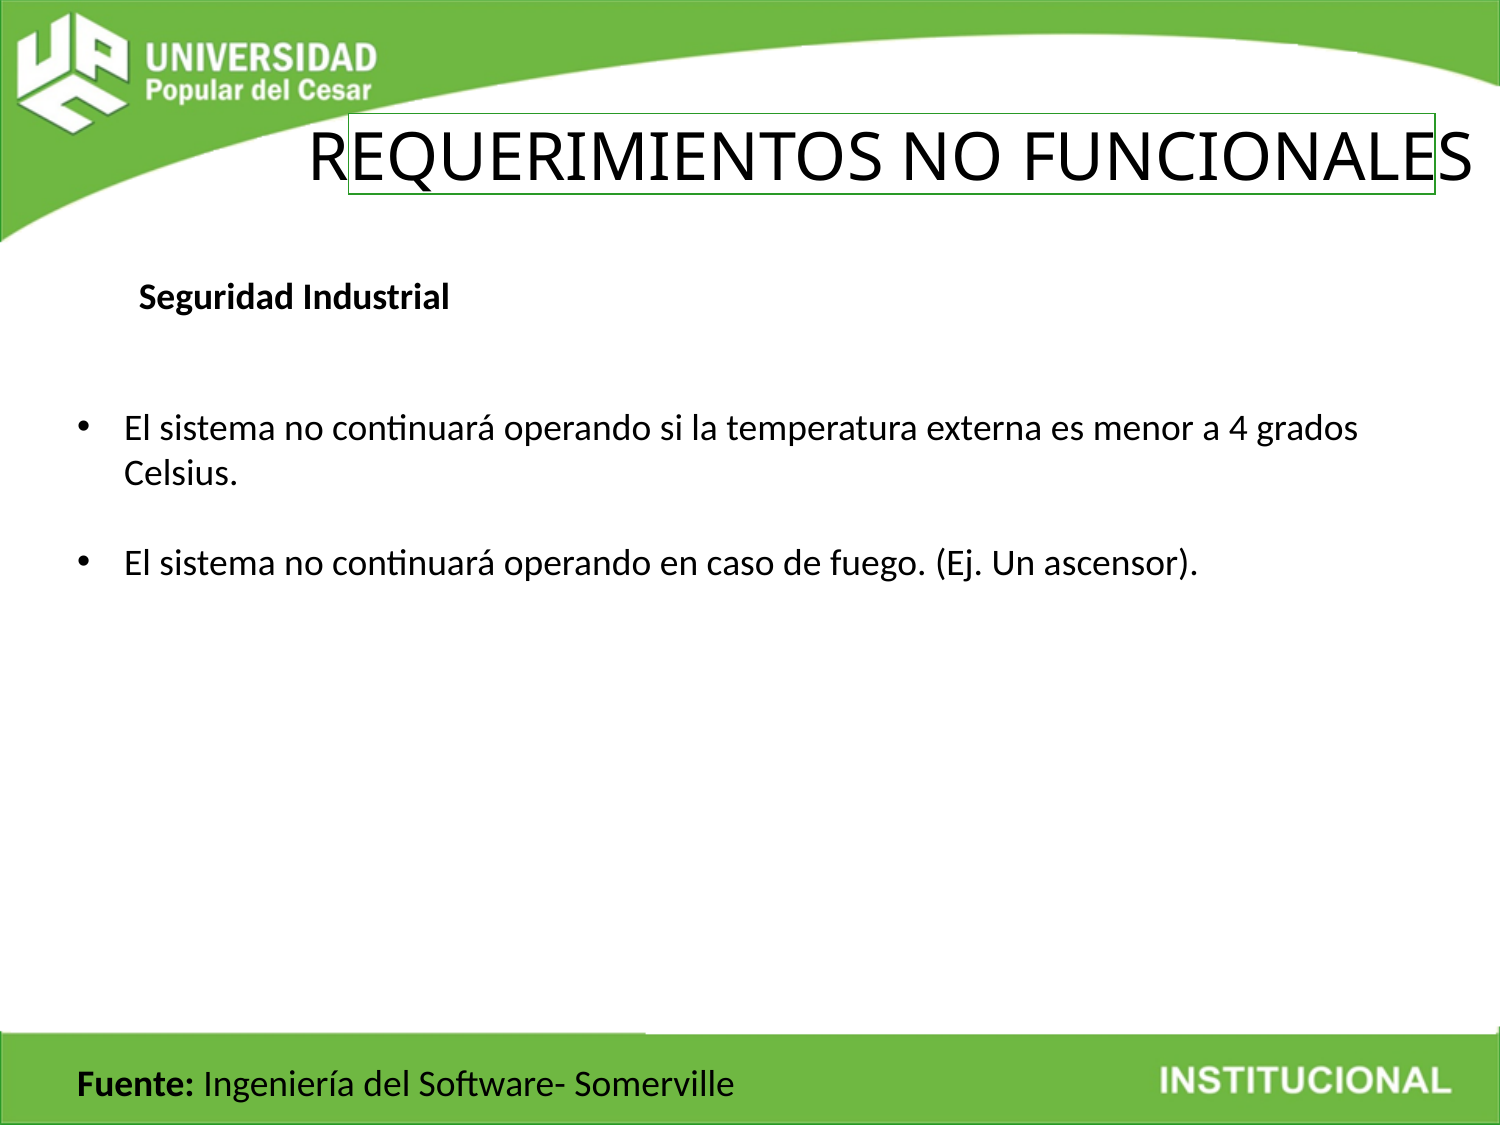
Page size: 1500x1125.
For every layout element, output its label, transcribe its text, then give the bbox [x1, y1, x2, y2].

picture [0, 0, 1500, 1125]
text_box El sistema no continuará operando si la temperatura externa es menor a 4 grados Celsius. El sistema no continuará operando en caso de fuego. (Ej. Un ascensor). [62, 395, 1436, 590]
text_box Fuente: Ingeniería del Software- Somerville [62, 1051, 938, 1111]
text_box REQUERIMIENTOS NO FUNCIONALES [348, 113, 1435, 194]
text_box Seguridad Industrial [123, 264, 621, 325]
